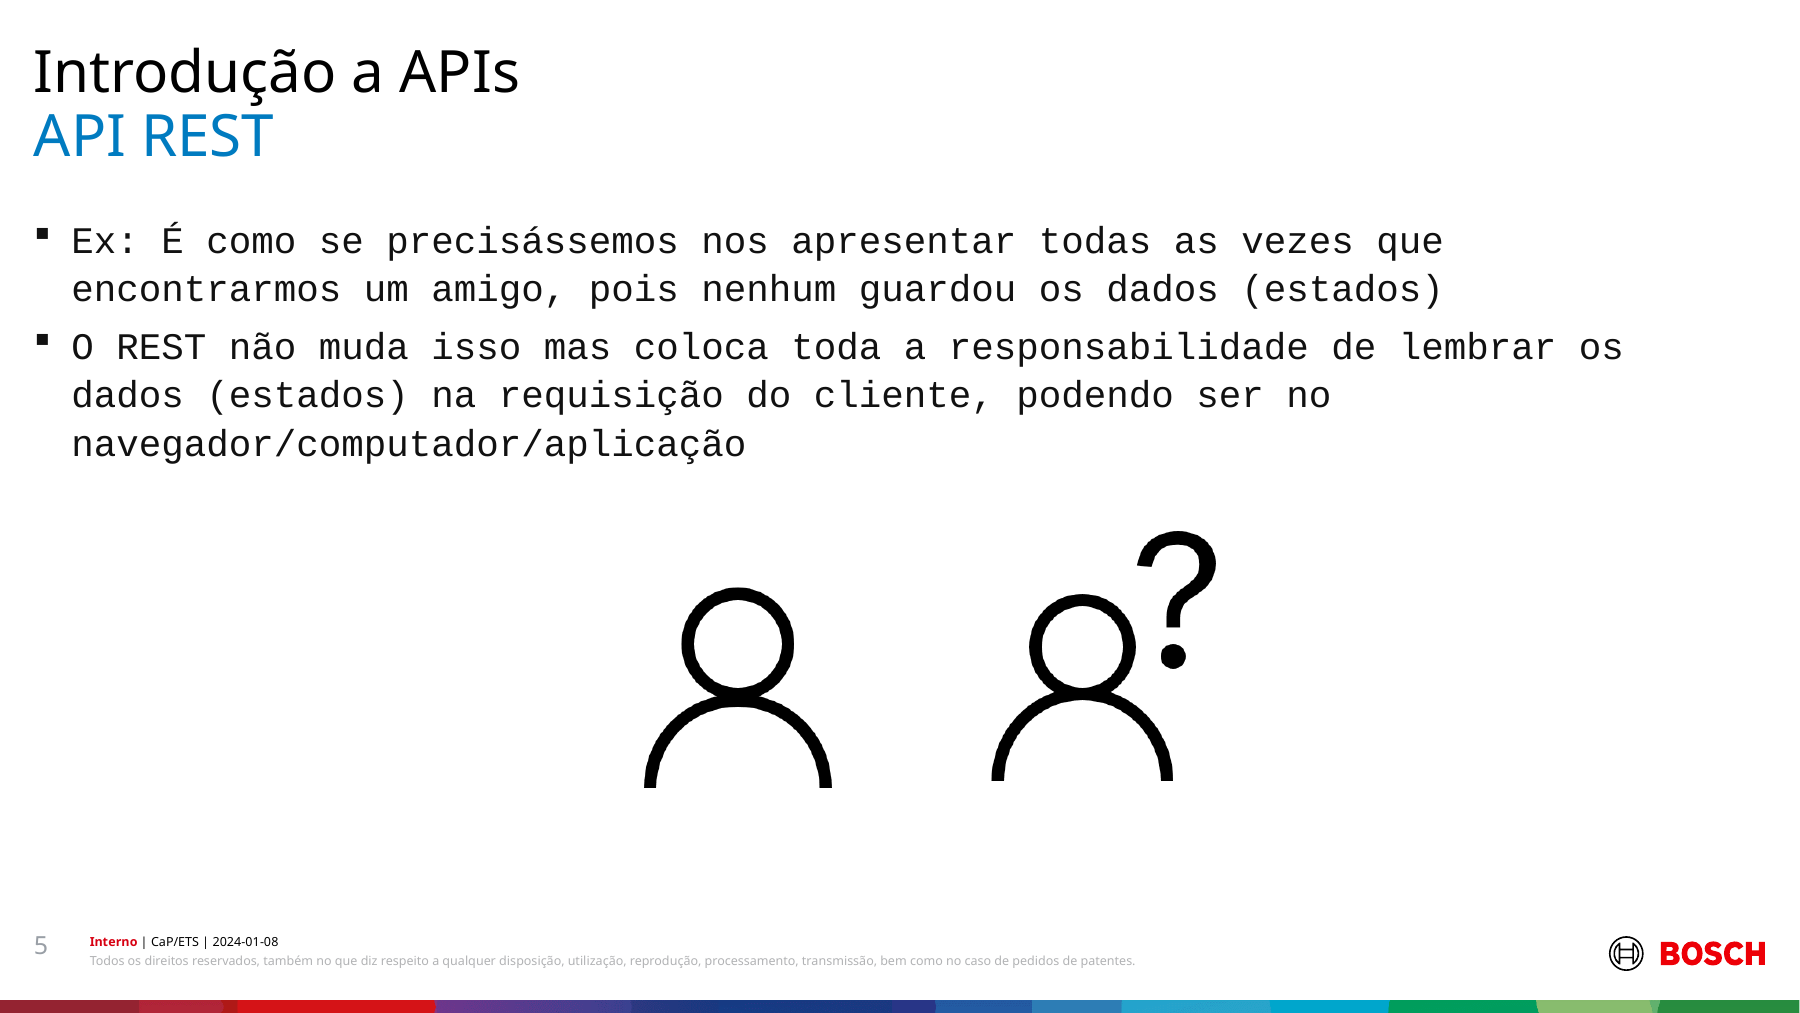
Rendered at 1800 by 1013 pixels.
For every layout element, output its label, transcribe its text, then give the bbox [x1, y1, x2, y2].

picture [0, 1000, 1270, 1013]
slide_number 5 [33, 929, 81, 997]
picture [587, 537, 888, 838]
picture [1388, 1000, 1800, 1013]
list Introdução a APIs [33, 42, 1766, 107]
list Ex: É como se precisássemos nos apresentar todas as vezes que encontrarmos um amigo, pois nenhum guardou os dados (estados) O REST não muda isso mas coloca toda a responsabilidade de lembrar os dados (estados) na requisição do cliente, podendo ser no navegador/computador/aplicação [33, 212, 1700, 909]
title API REST [33, 107, 1766, 171]
picture [966, 506, 1267, 807]
